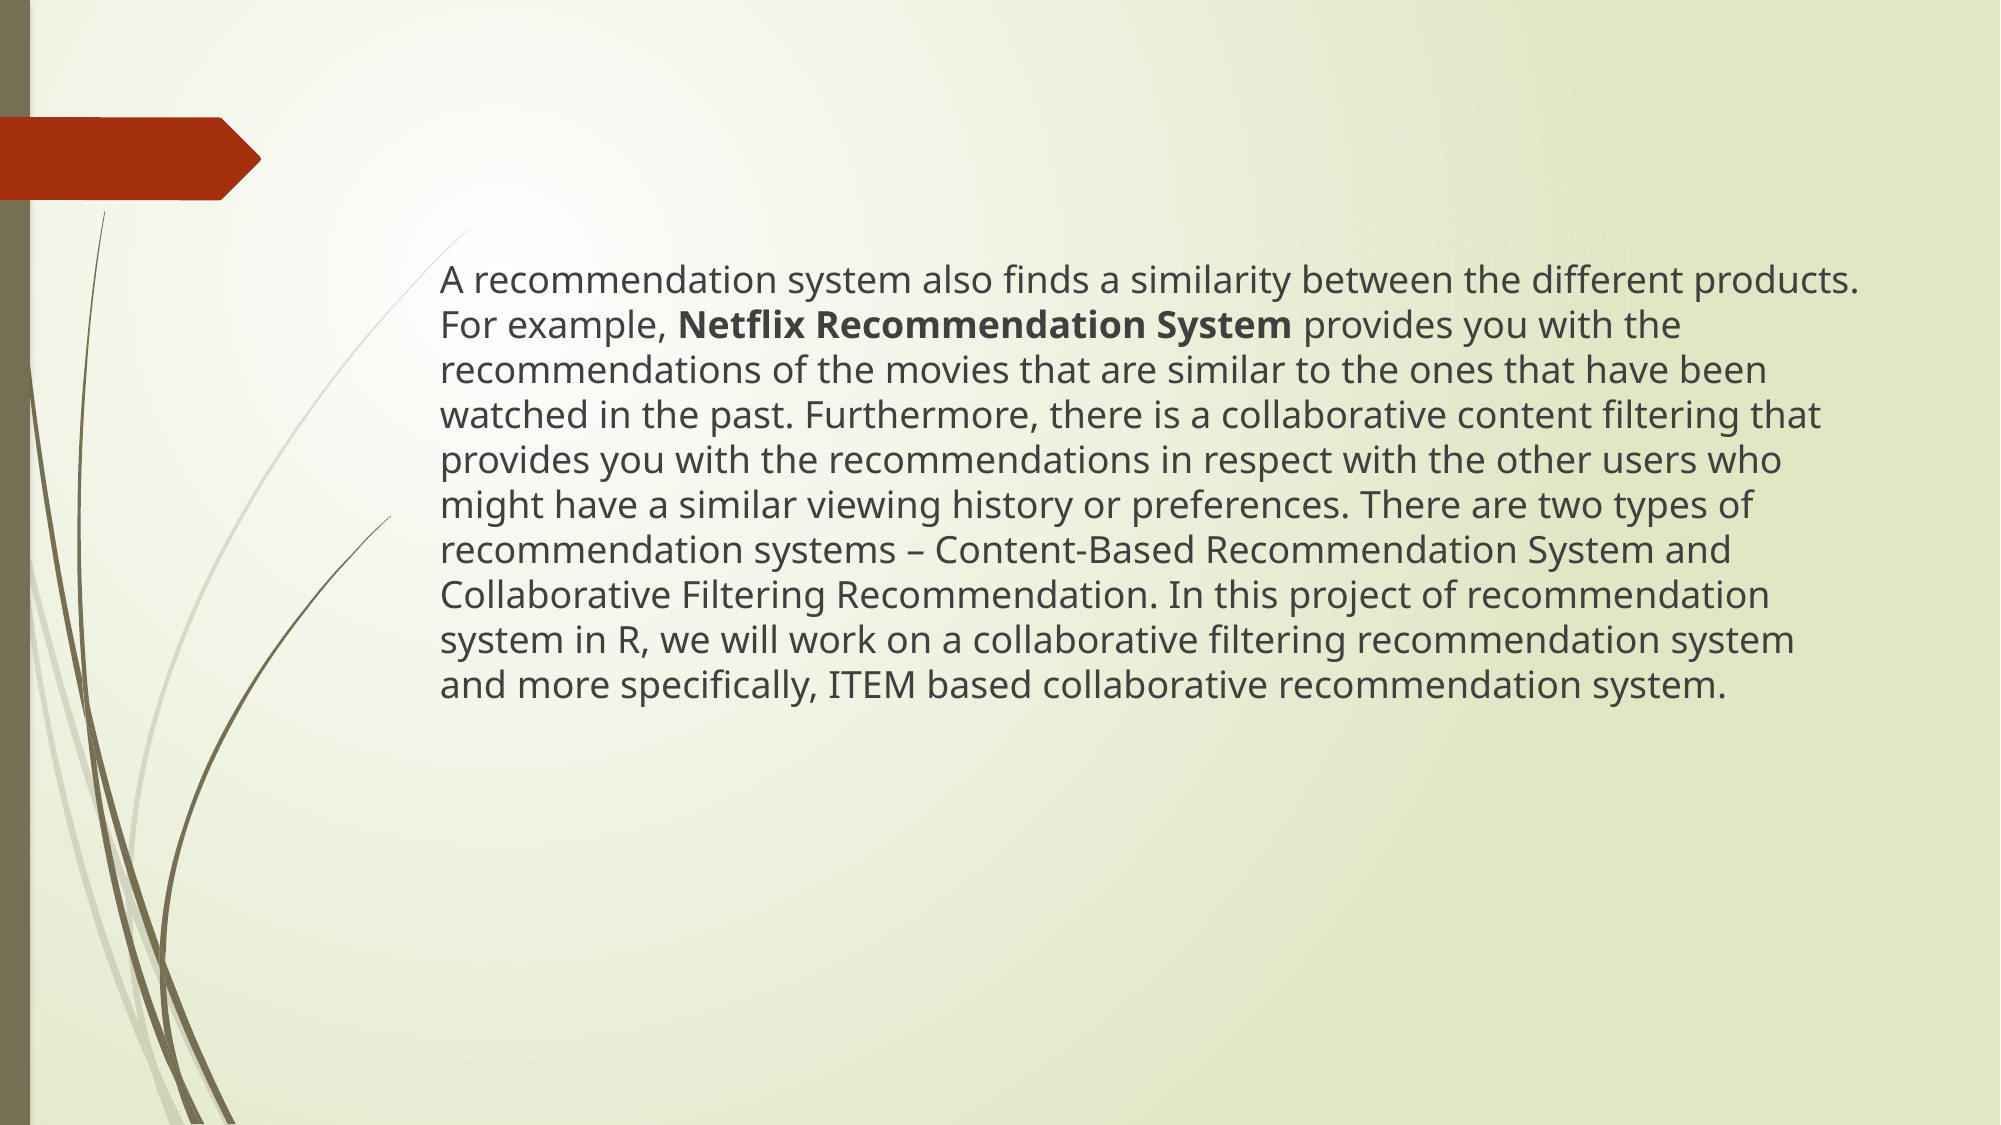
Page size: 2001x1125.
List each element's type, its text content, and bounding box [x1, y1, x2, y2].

list A recommendation system also finds a similarity between the different products. For example, Netflix Recommendation System provides you with the recommendations of the movies that are similar to the ones that have been watched in the past. Furthermore, there is a collaborative content filtering that provides you with the recommendations in respect with the other users who might have a similar viewing history or preferences. There are two types of recommendation systems – Content-Based Recommendation System and Collaborative Filtering Recommendation. In this project of recommendation system in R, we will work on a collaborative filtering recommendation system and more specifically, ITEM based collaborative recommendation system. [424, 248, 1888, 970]
